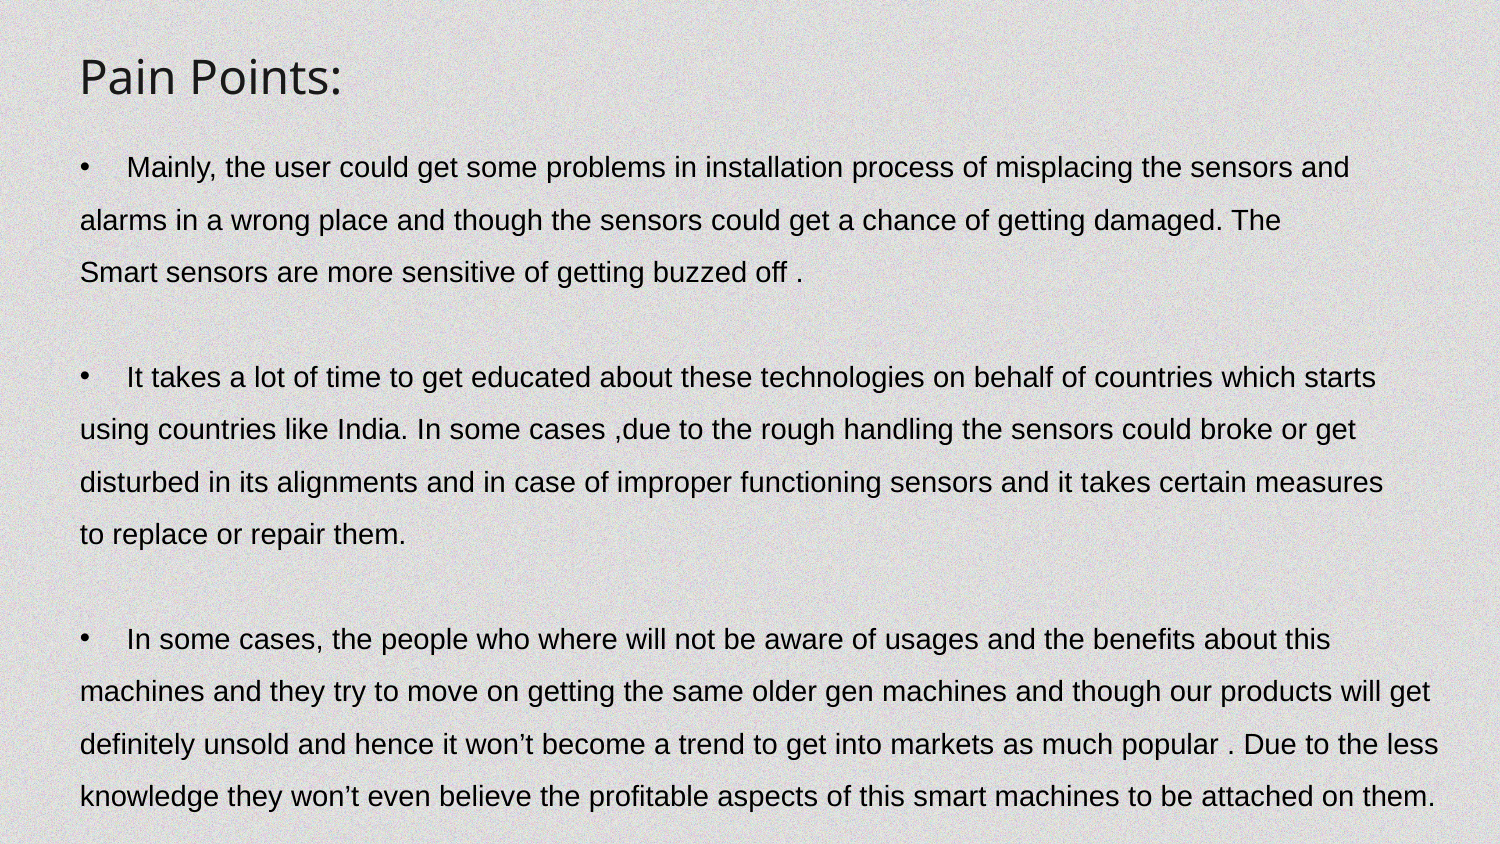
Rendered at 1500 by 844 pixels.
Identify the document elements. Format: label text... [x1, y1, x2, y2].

title Pain Points: [0, 31, 639, 112]
text_box Mainly, the user could get some problems in installation process of misplacing the sensors and alarms in a wrong place and though the sensors could get a chance of getting damaged. The Smart sensors are more sensitive of getting buzzed off . It takes a lot of time to get educated about these technologies on behalf of countries which starts using countries like India. In some cases ,due to the rough handling the sensors could broke or get disturbed in its alignments and in case of improper functioning sensors and it takes certain measures to replace or repair them. In some cases, the people who where will not be aware of usages and the benefits about this machines and they try to move on getting the same older gen machines and though our products will get definitely unsold and hence it won’t become a trend to get into markets as much popular . Due to the less knowledge they won’t even believe the profitable aspects of this smart machines to be attached on them. [64, 123, 1465, 820]
